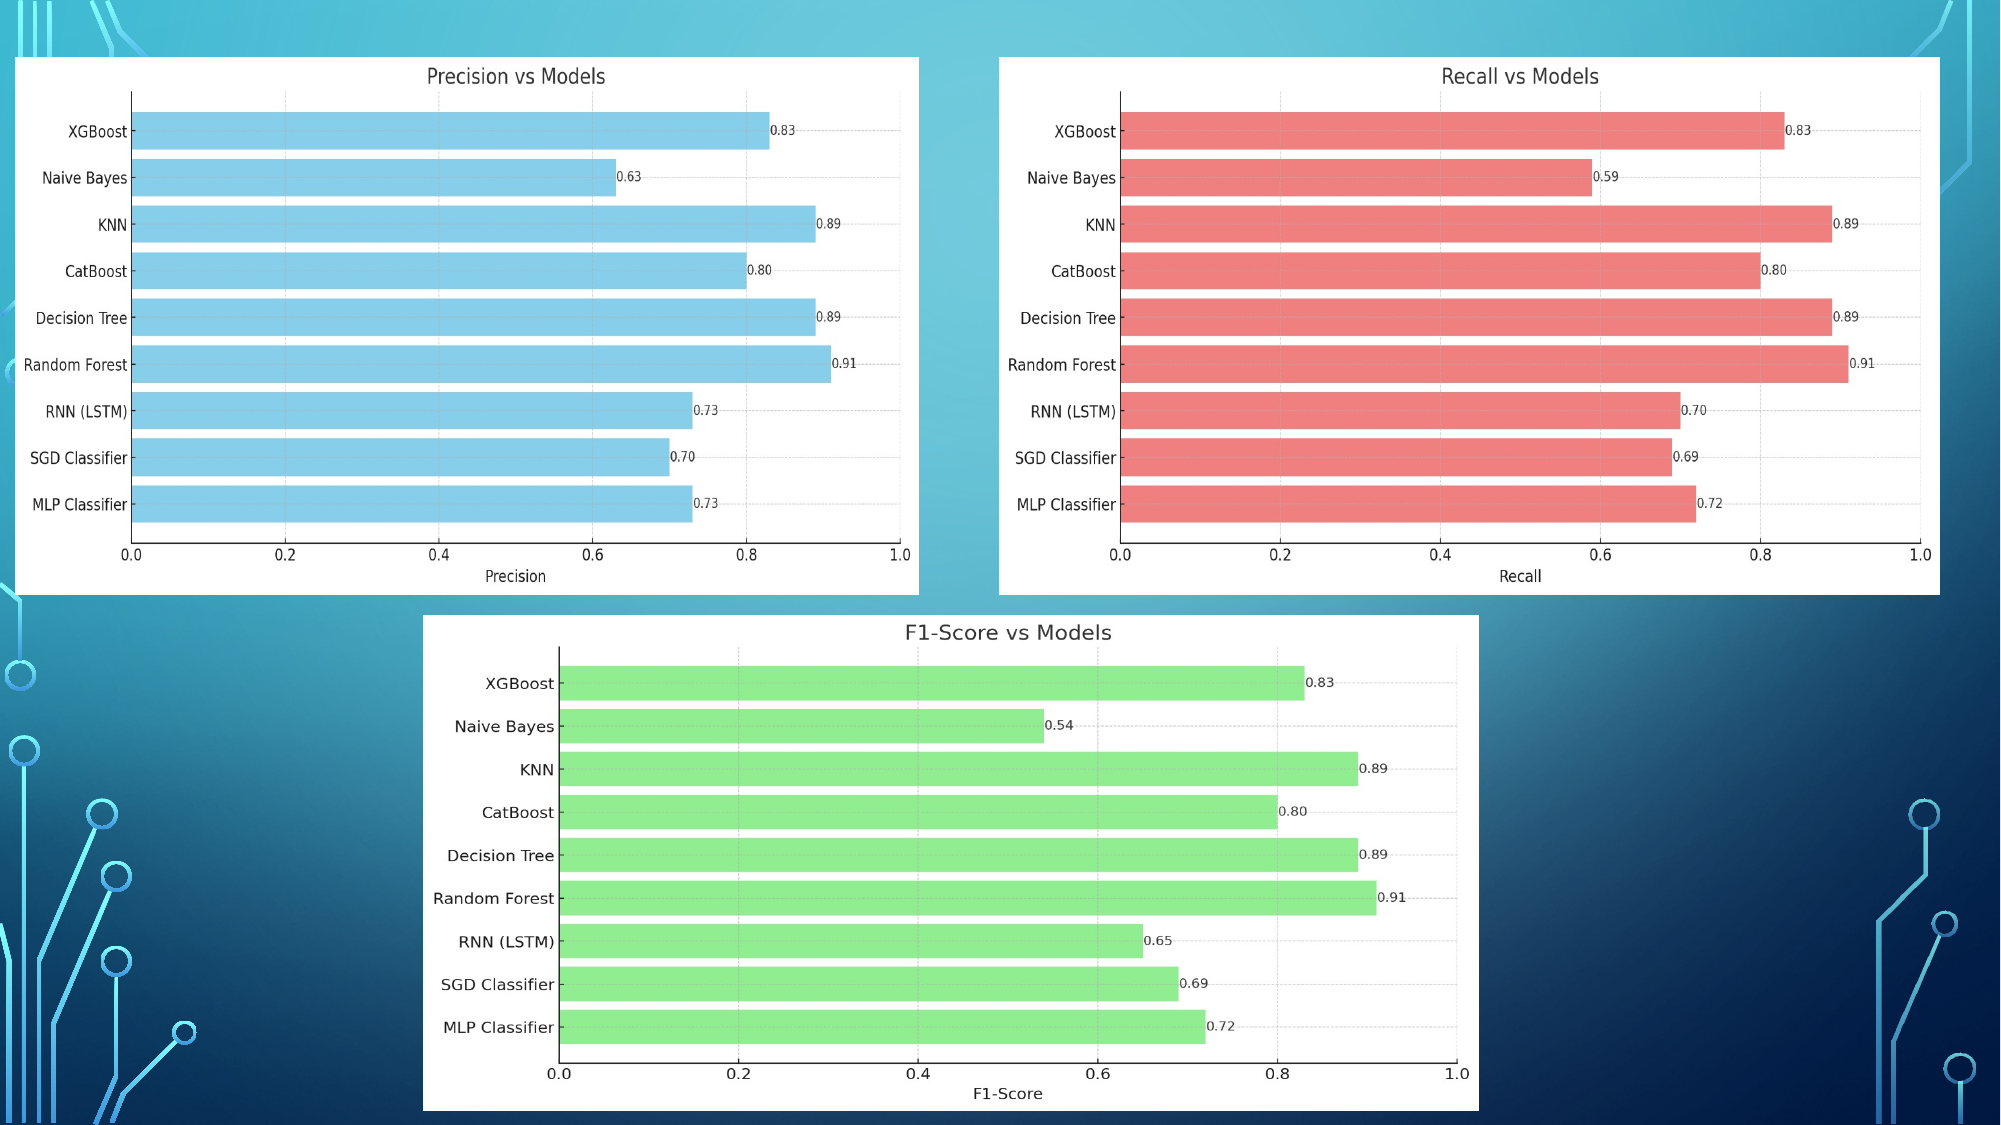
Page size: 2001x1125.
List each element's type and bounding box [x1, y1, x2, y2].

picture [423, 615, 1479, 1112]
picture [999, 56, 1941, 595]
picture [15, 56, 919, 595]
